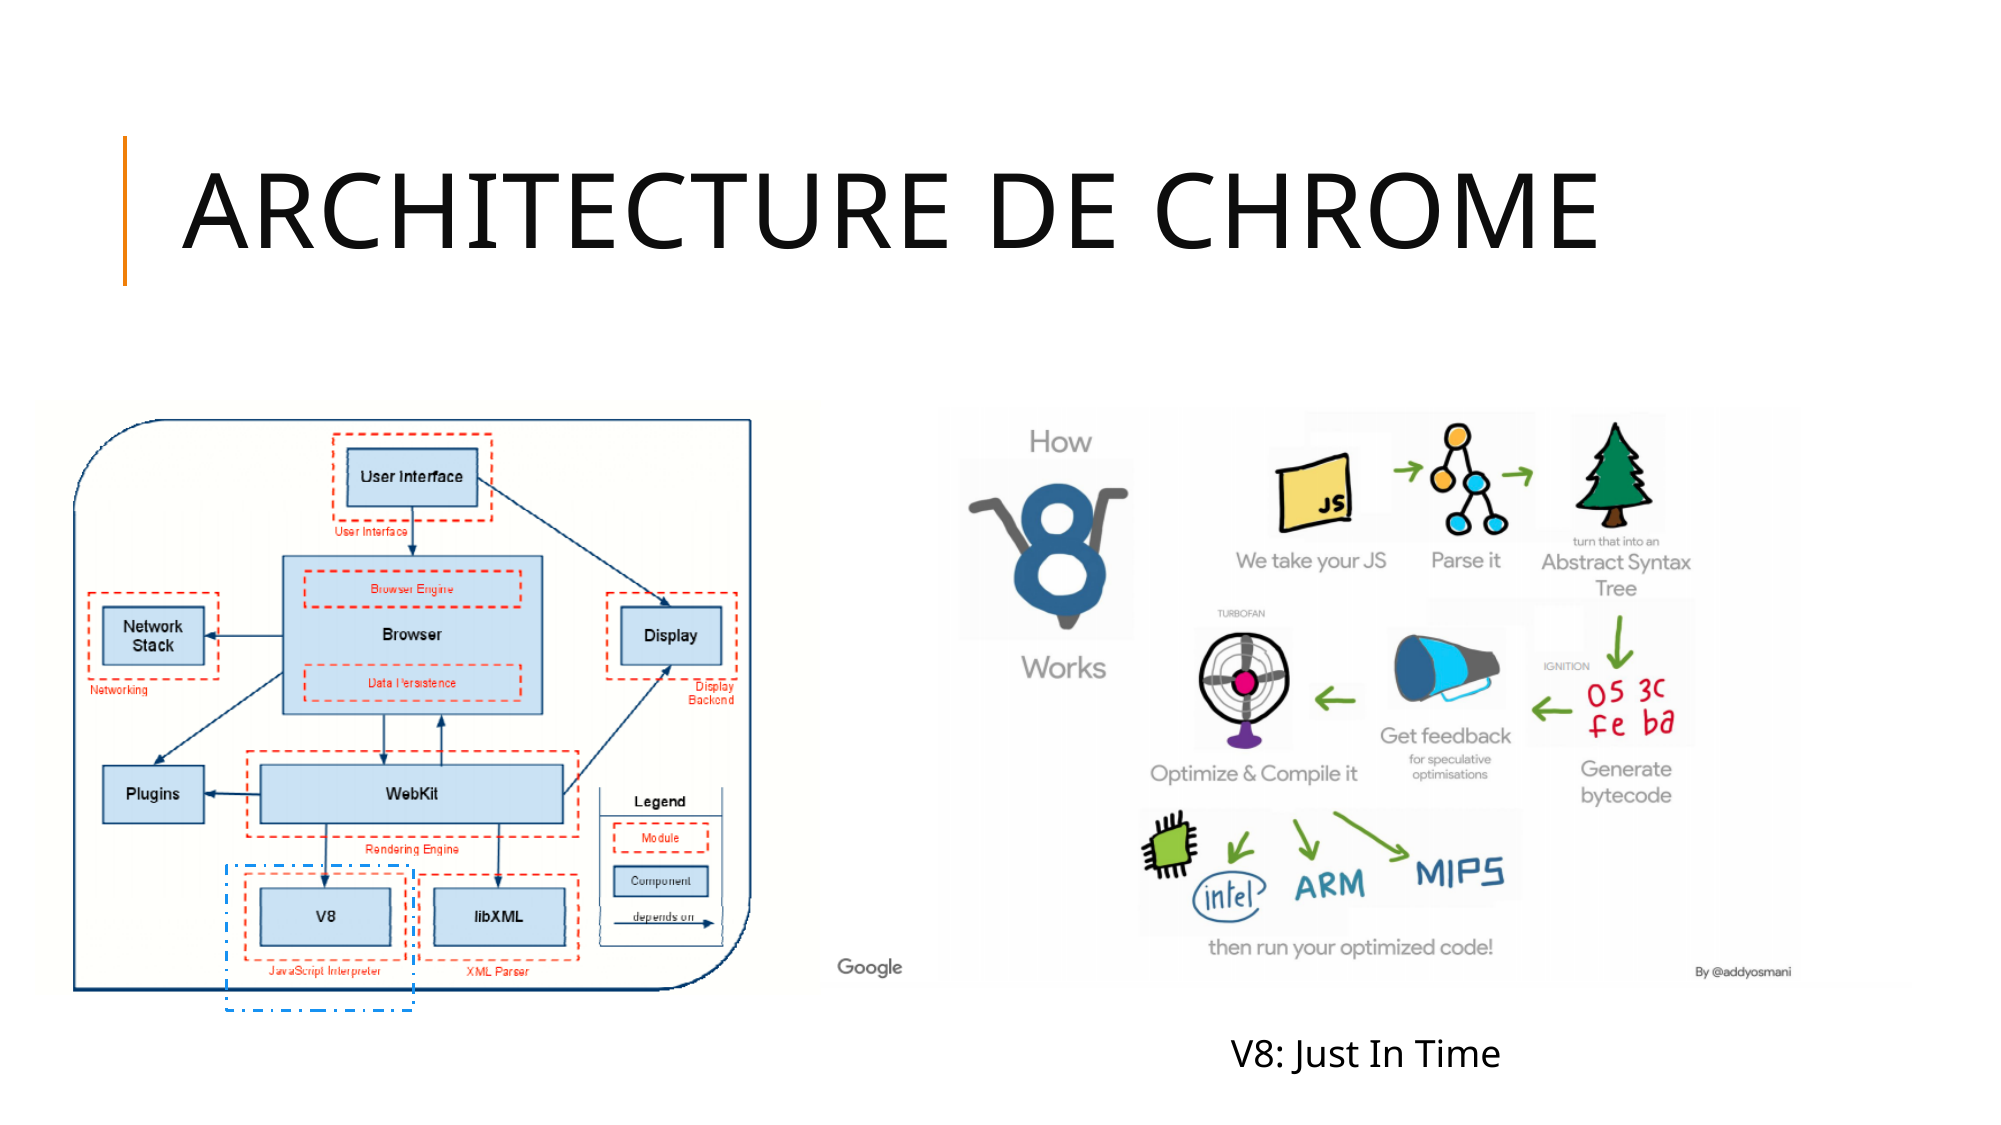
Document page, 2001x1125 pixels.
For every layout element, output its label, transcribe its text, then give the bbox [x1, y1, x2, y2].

title Architecture de chrome [168, 96, 1763, 342]
picture [34, 400, 1912, 995]
text_box V8: Just In Time [1216, 1022, 1517, 1083]
text_box [225, 1003, 415, 1012]
